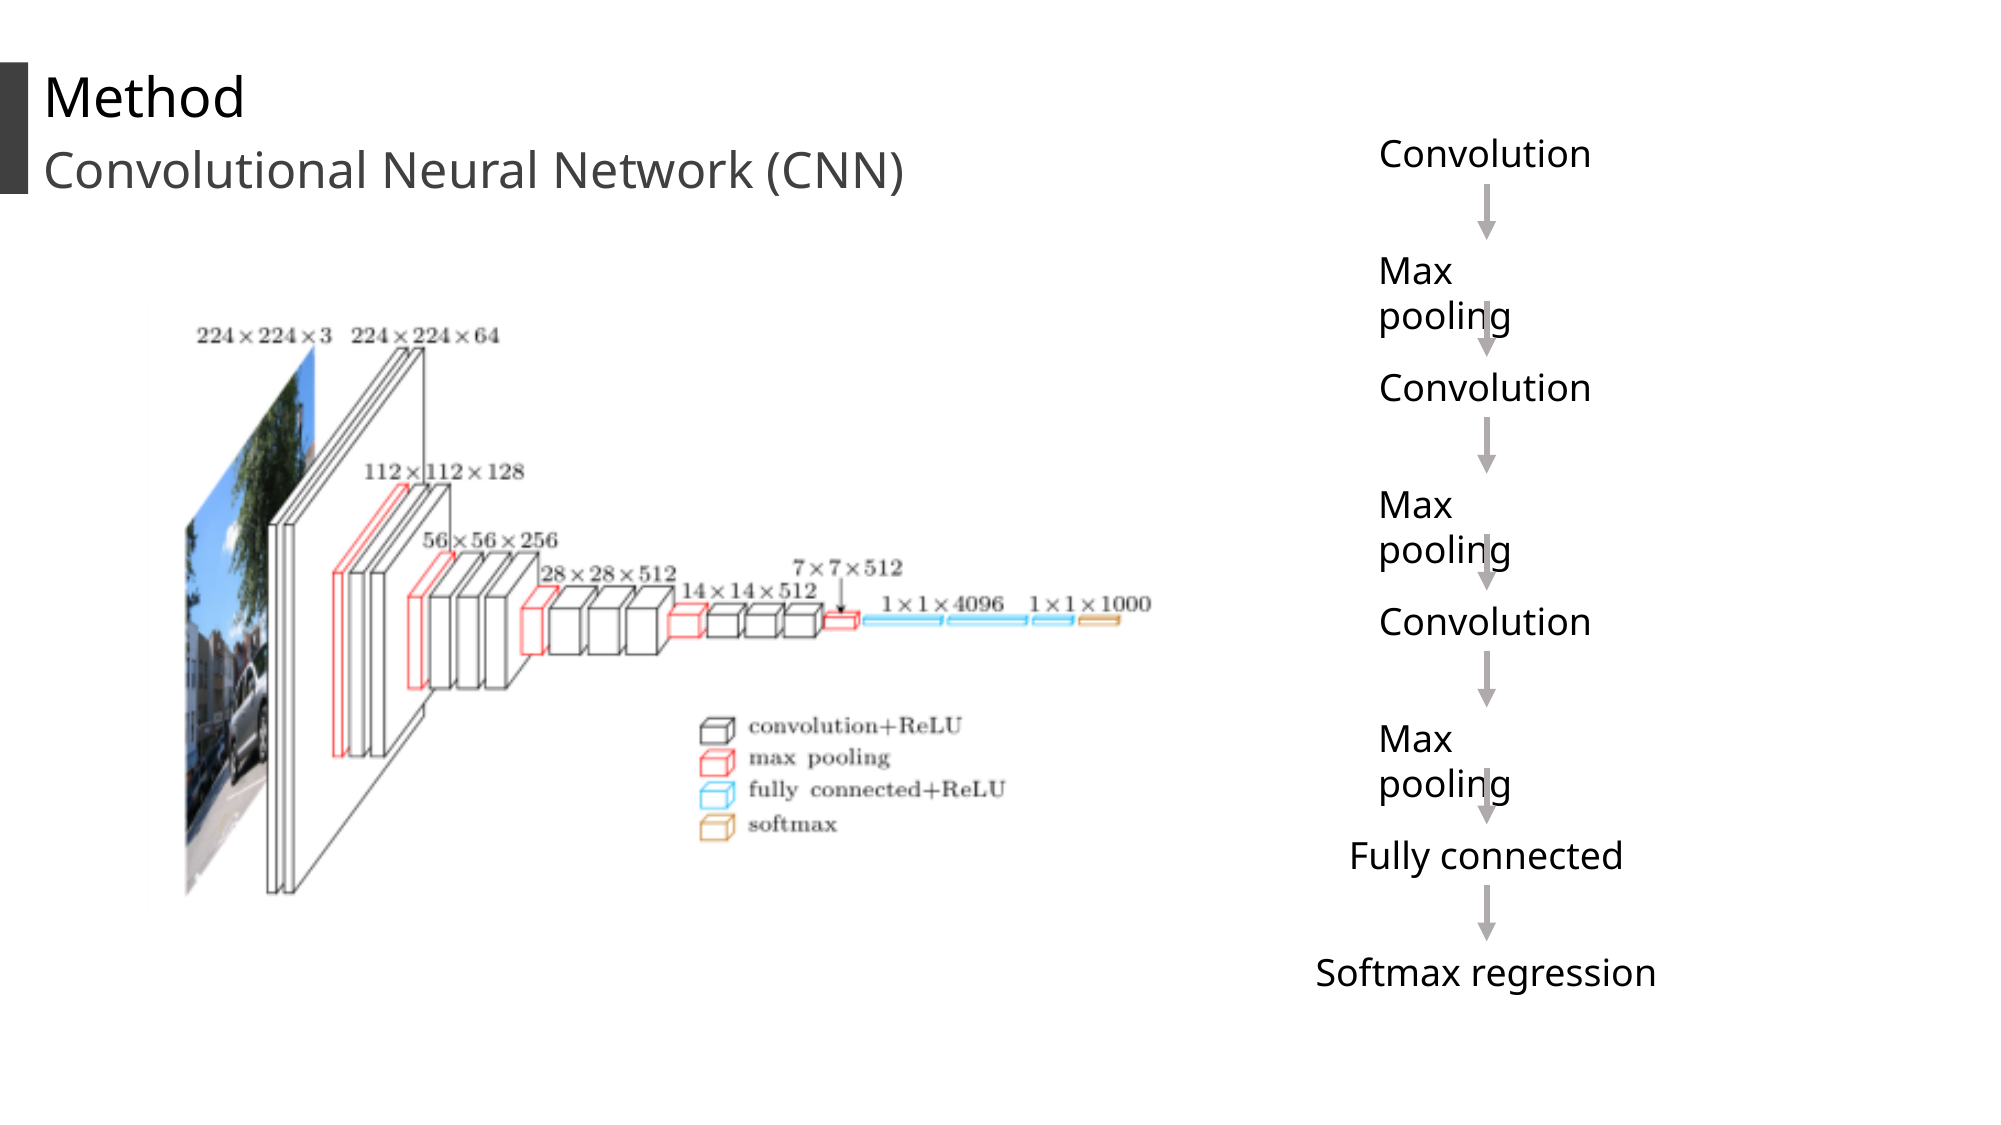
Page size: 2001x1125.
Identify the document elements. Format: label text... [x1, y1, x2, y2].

picture [146, 306, 1180, 914]
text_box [1307, 123, 1666, 1002]
list Convolutional Neural Network (CNN) [28, 137, 953, 241]
list Method [28, 62, 452, 137]
